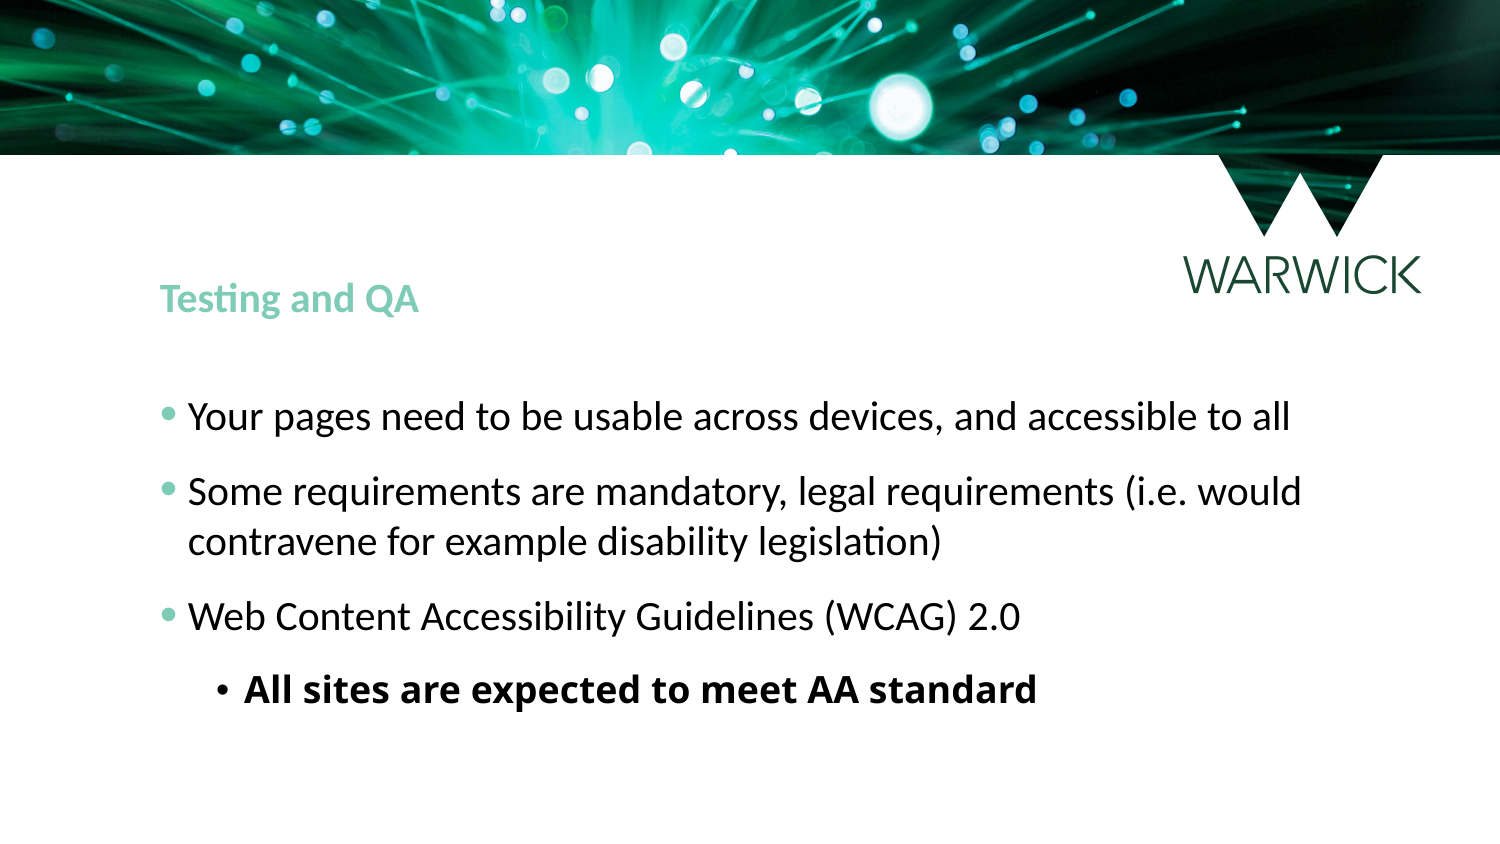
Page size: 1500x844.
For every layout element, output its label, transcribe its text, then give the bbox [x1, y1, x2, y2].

list Your pages need to be usable across devices, and accessible to all Some requirements are mandatory, legal requirements (i.e. would contravene for example disability legislation) Web Content Accessibility Guidelines (WCAG) 2.0 All sites are expected to meet AA standard [145, 381, 1399, 786]
picture [0, 0, 1500, 844]
list Testing and QA [145, 269, 971, 332]
